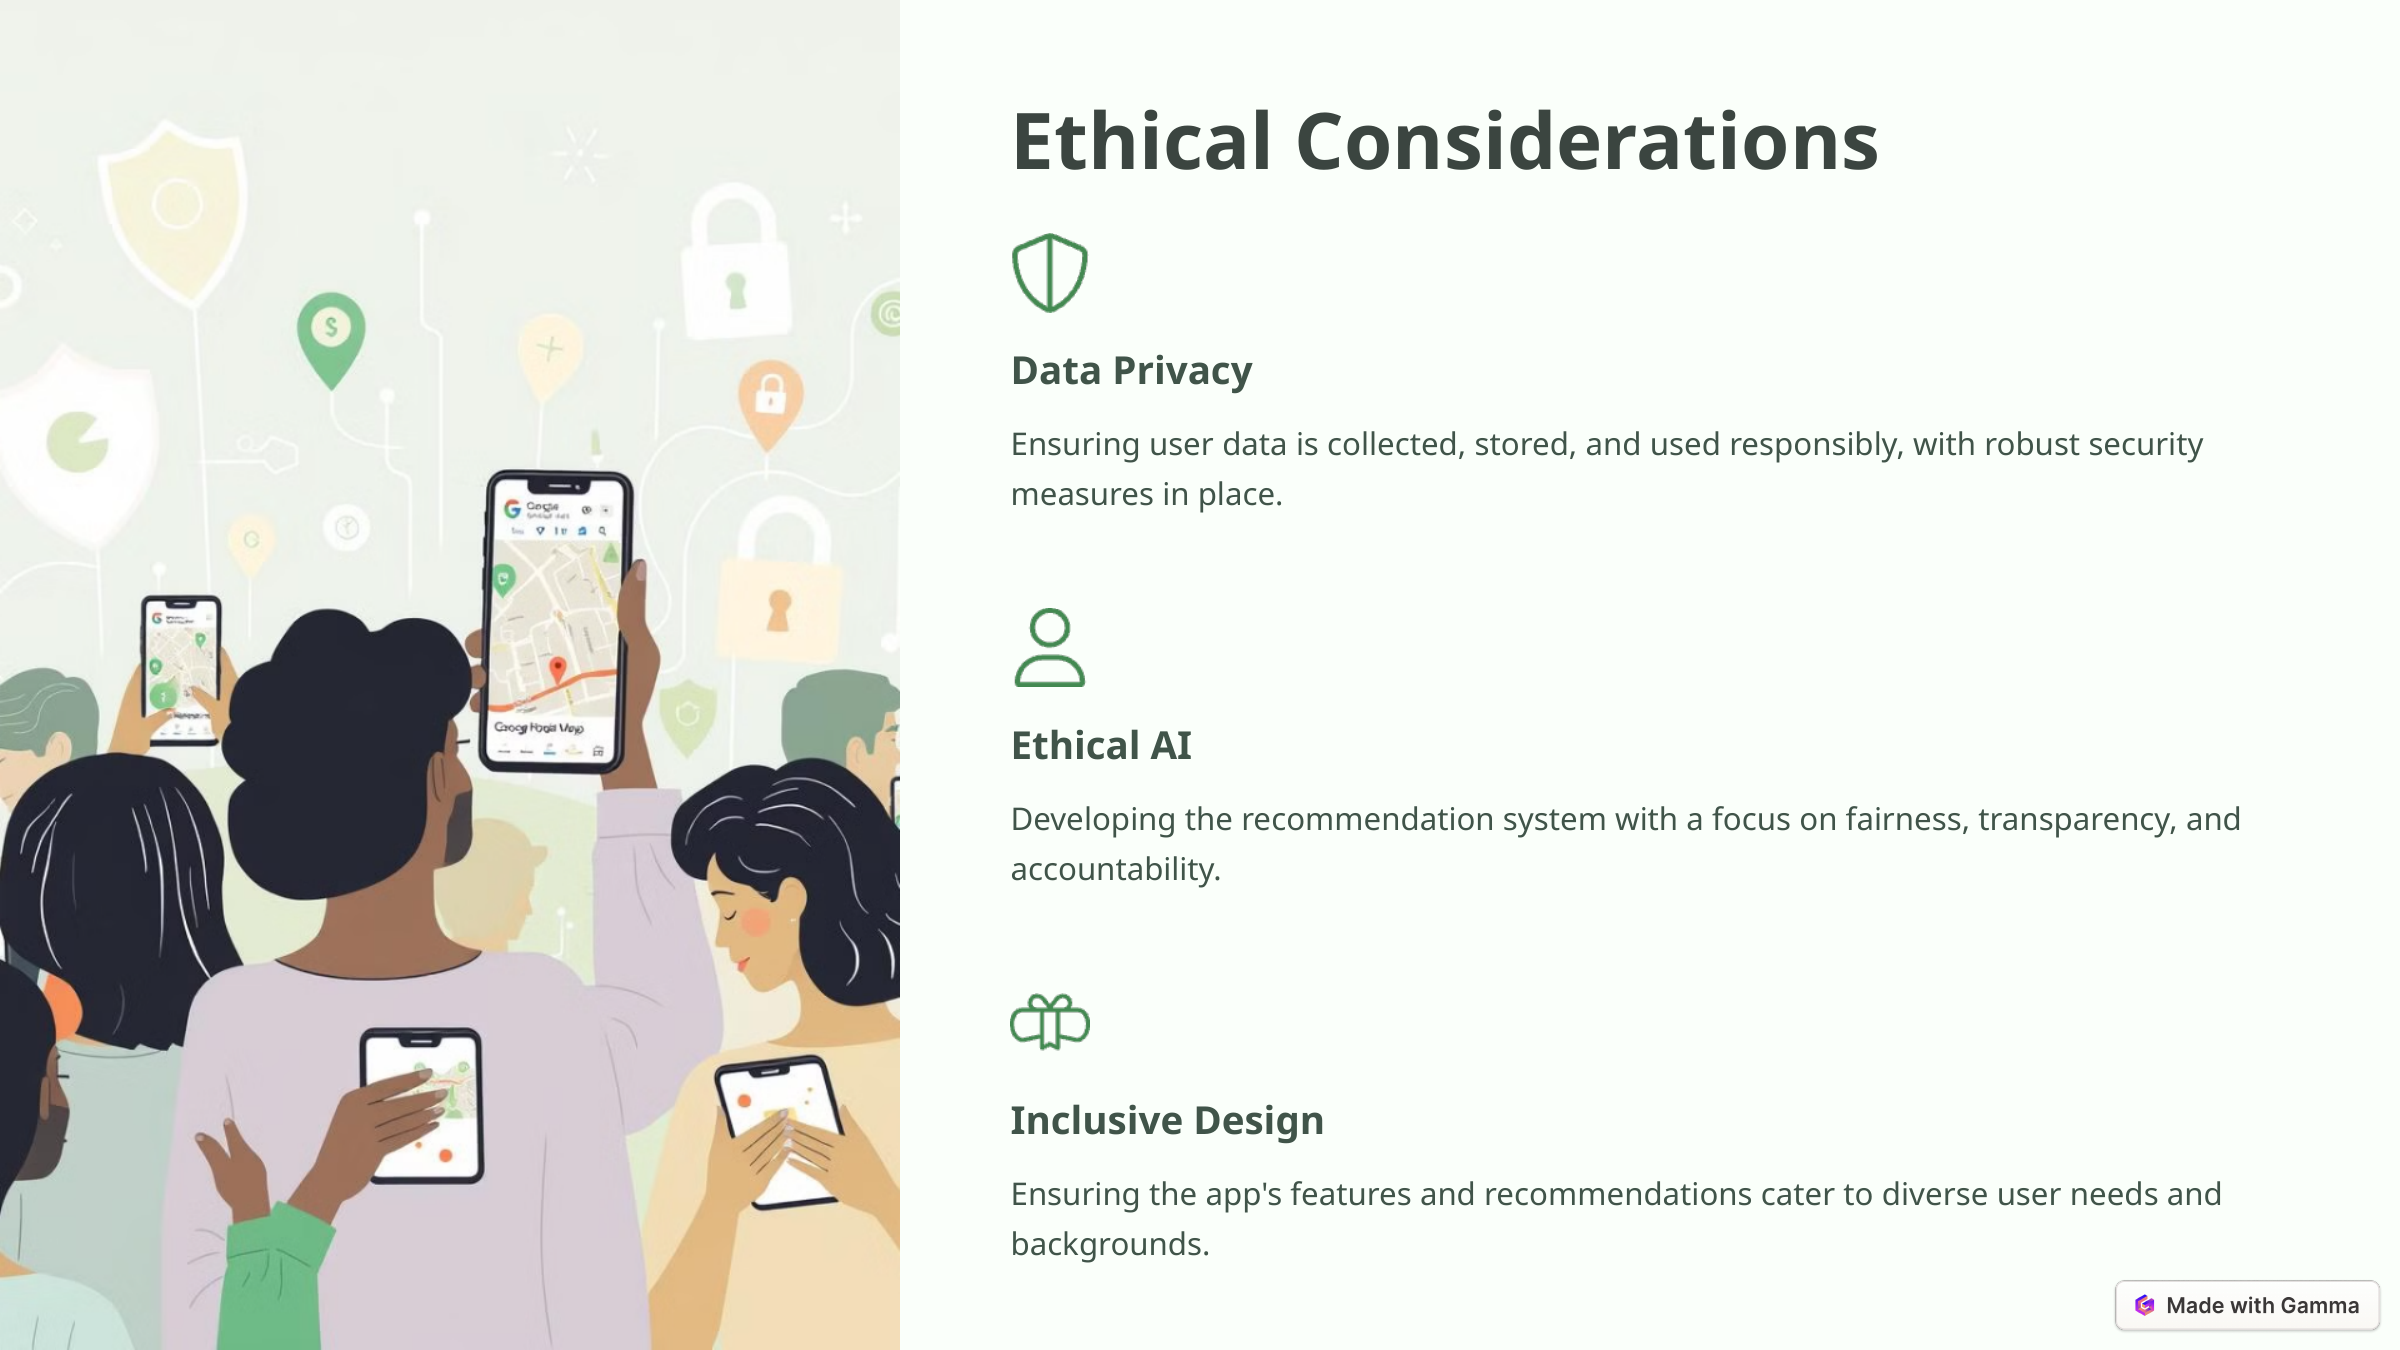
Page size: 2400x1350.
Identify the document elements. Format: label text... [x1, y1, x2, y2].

text_box Ensuring the app's features and recommendations cater to diverse user needs and backgrounds. [1010, 1161, 2290, 1263]
text_box Ethical AI [1010, 718, 1406, 768]
text_box Ensuring user data is collected, stored, and used responsibly, with robust security measures in place. [1010, 412, 2290, 514]
picture [0, 0, 900, 1350]
text_box Inclusive Design [1010, 1093, 1406, 1143]
picture [2106, 1271, 2389, 1339]
text_box Developing the recommendation system with a focus on fairness, transparency, and accountability. [1010, 786, 2290, 889]
picture [1010, 982, 1090, 1062]
text_box Ethical Considerations [1010, 86, 1924, 186]
text_box Data Privacy [1010, 343, 1406, 394]
picture [1010, 233, 1090, 313]
picture [1010, 607, 1090, 688]
